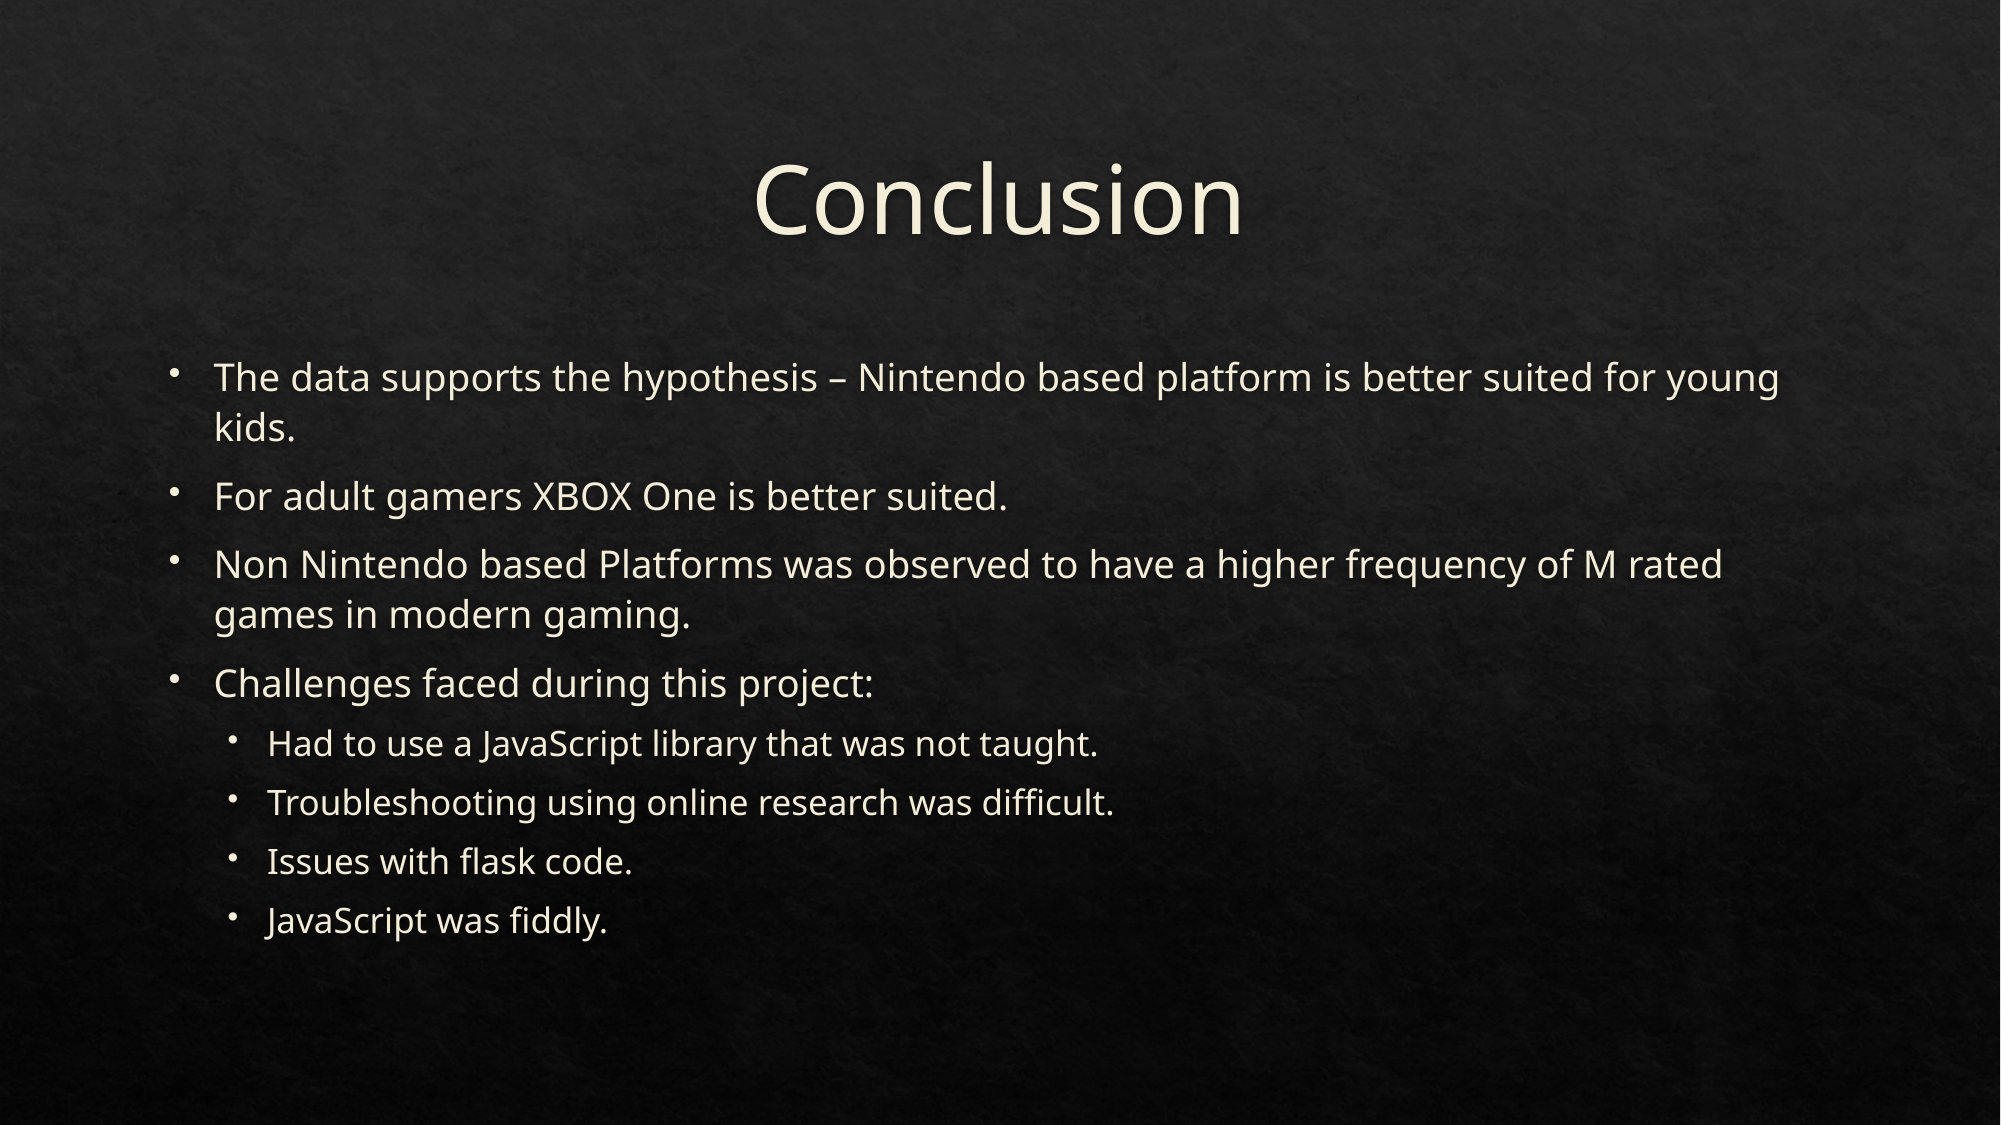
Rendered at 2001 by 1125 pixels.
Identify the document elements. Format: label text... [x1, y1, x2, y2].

list The data supports the hypothesis – Nintendo based platform is better suited for young kids. For adult gamers XBOX One is better suited. Non Nintendo based Platforms was observed to have a higher frequency of M rated games in modern gaming. Challenges faced during this project: Had to use a JavaScript library that was not taught. Troubleshooting using online research was difficult. Issues with flask code. JavaScript was fiddly. [149, 340, 1849, 950]
title Conclusion [149, 99, 1849, 307]
